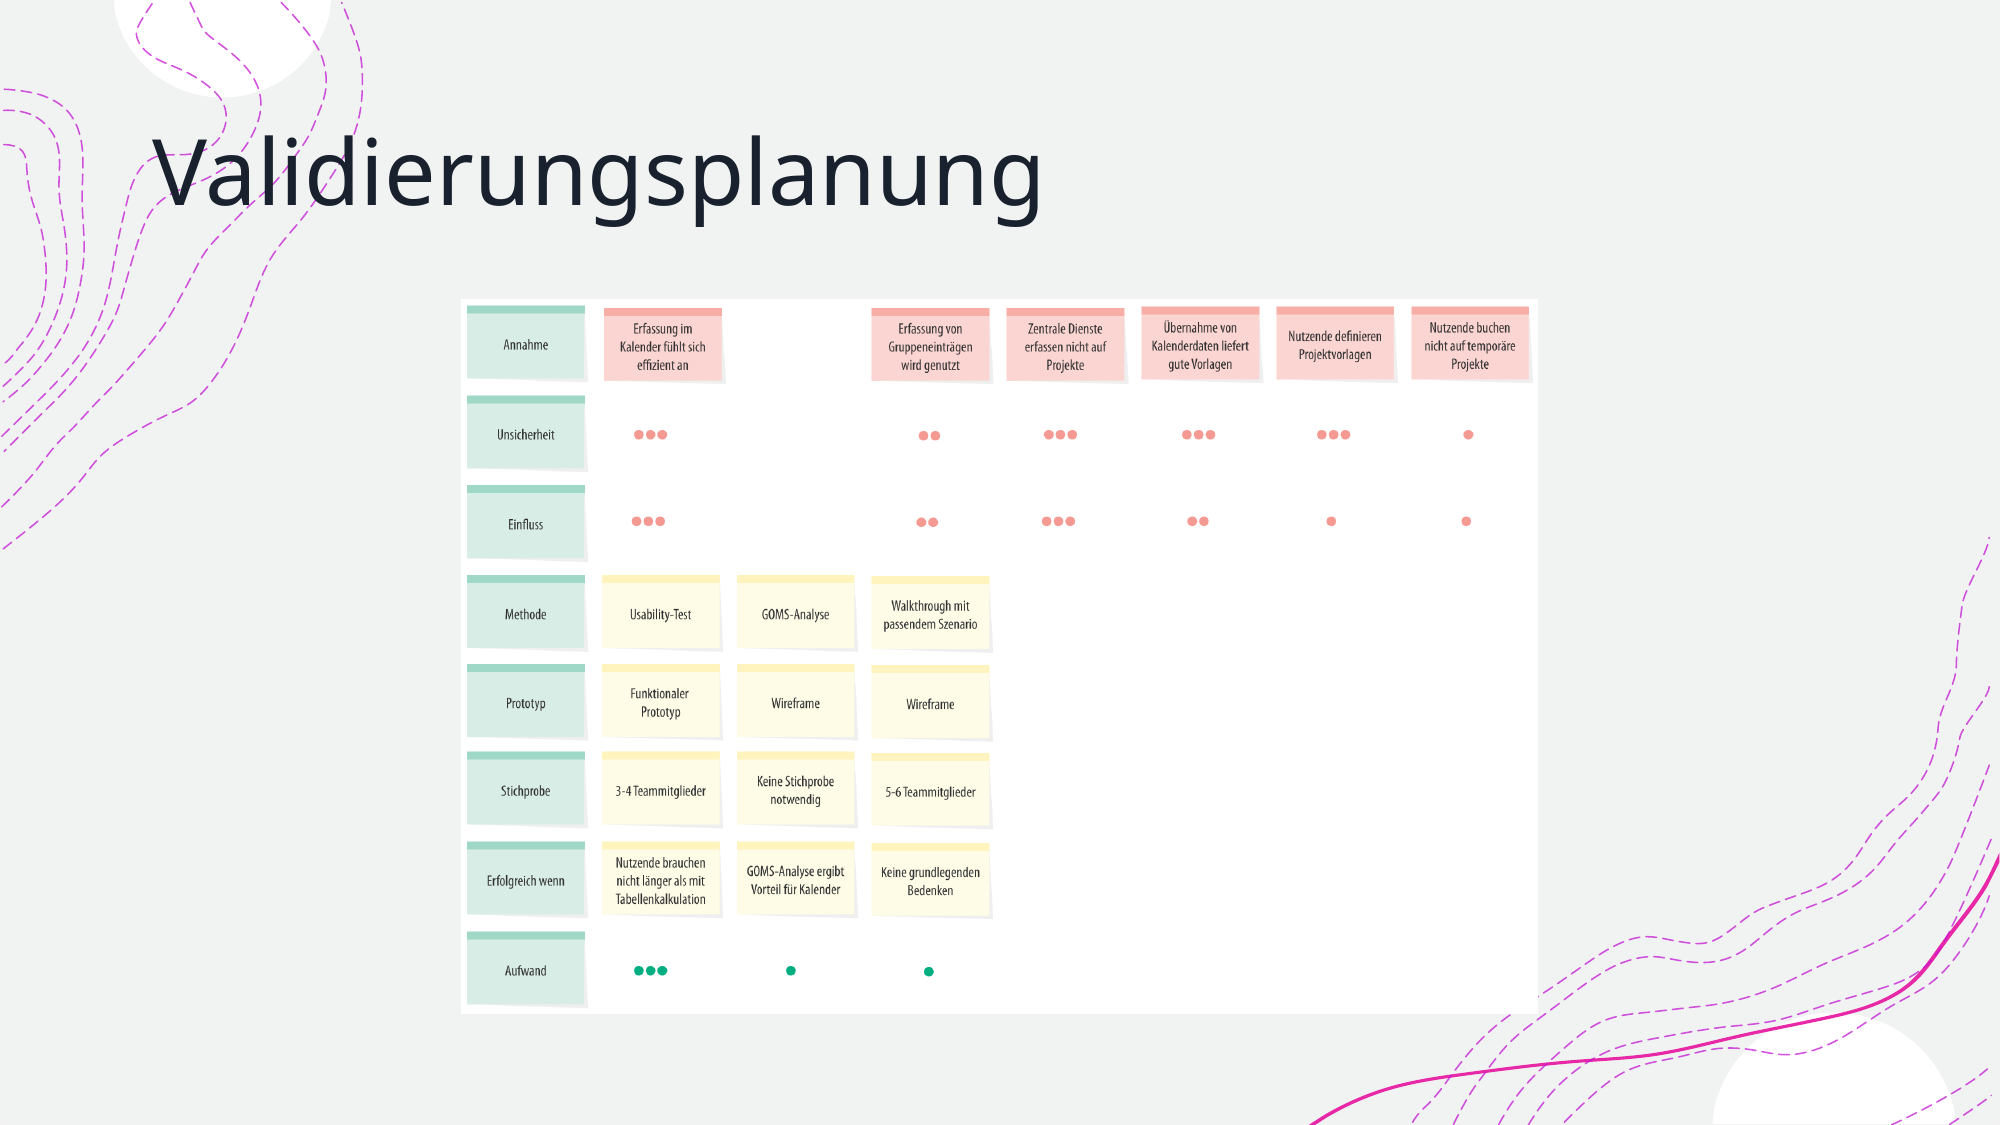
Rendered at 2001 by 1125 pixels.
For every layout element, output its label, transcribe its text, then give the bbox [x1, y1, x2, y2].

title Validierungsplanung [137, 59, 1863, 278]
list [461, 299, 1538, 1014]
